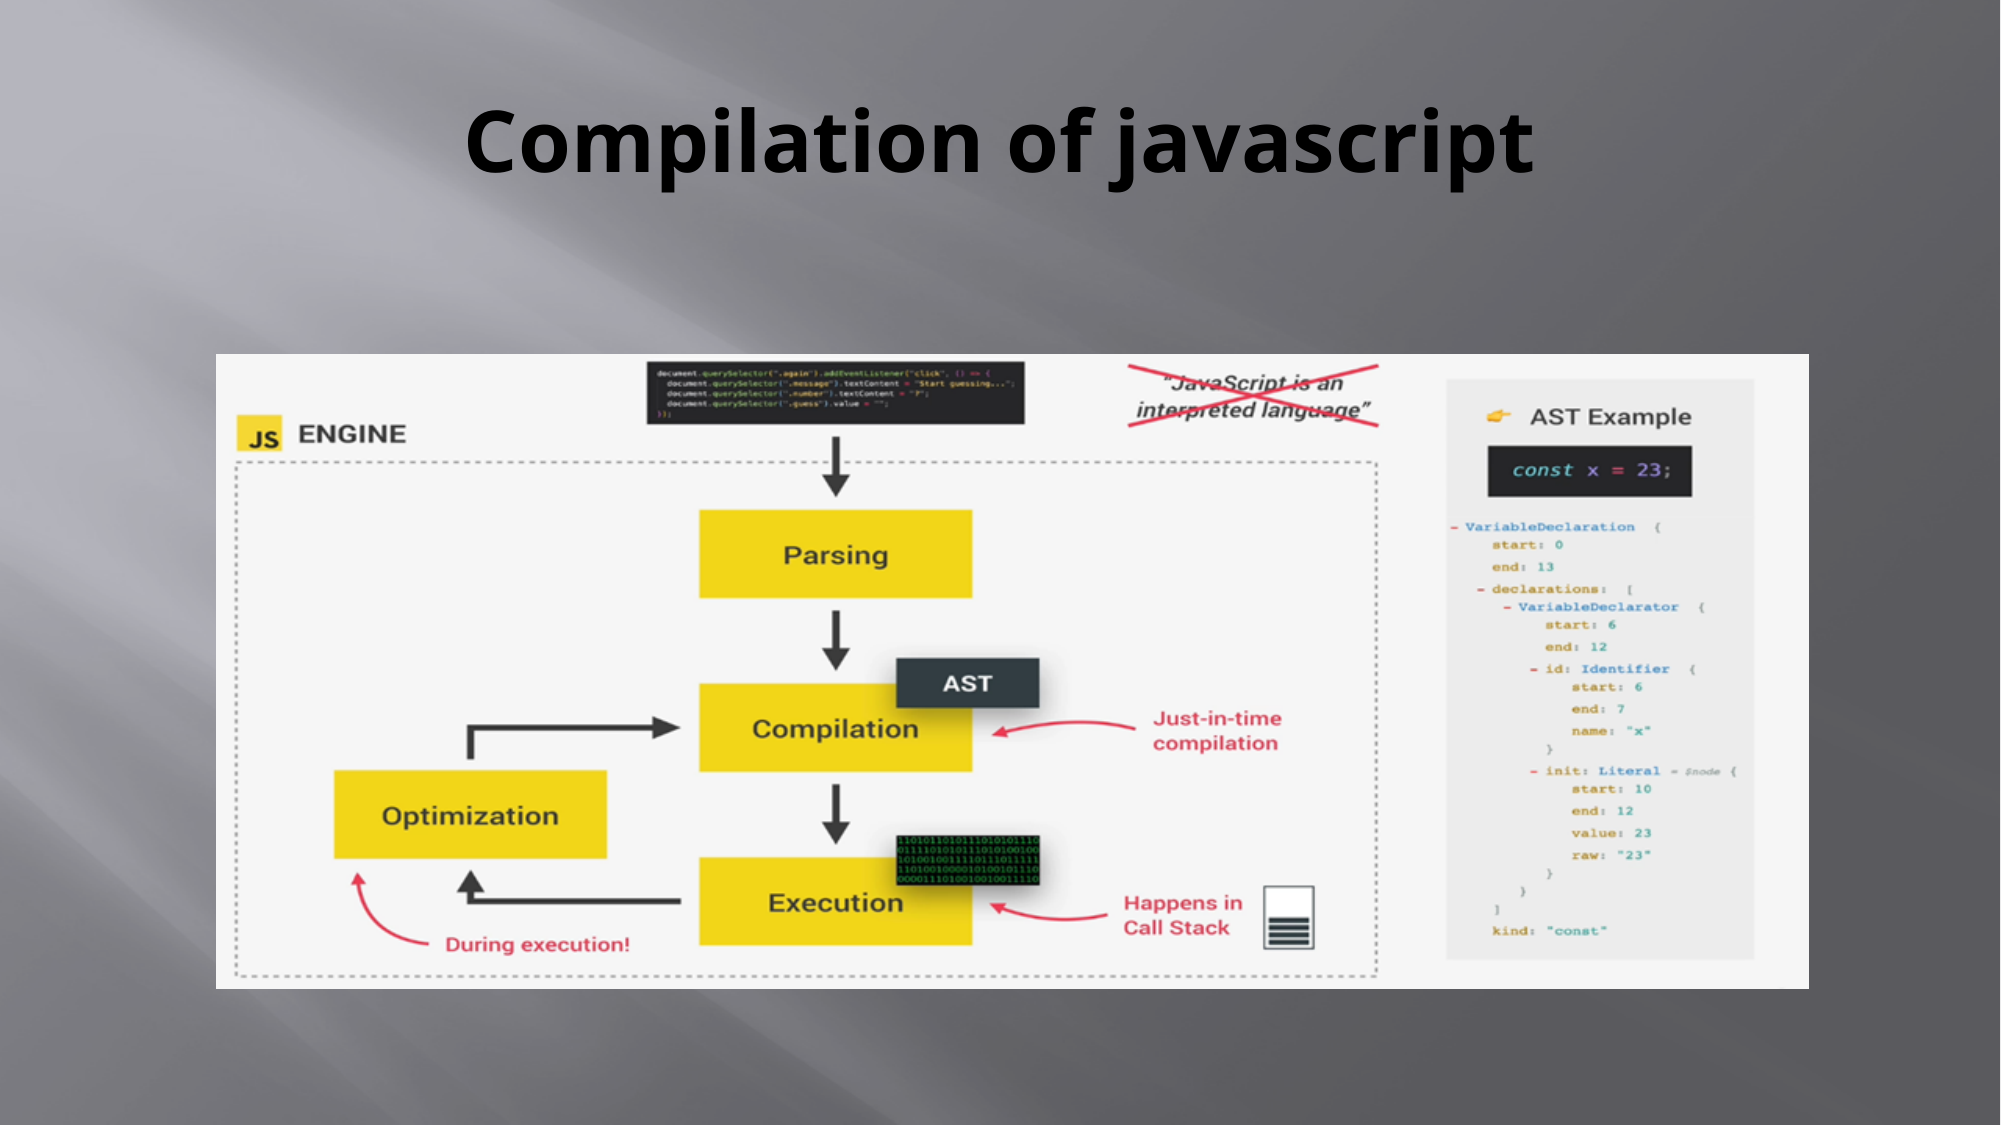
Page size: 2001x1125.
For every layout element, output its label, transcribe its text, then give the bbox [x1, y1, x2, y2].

picture [216, 354, 1810, 990]
title Compilation of javascript [99, 45, 1900, 233]
